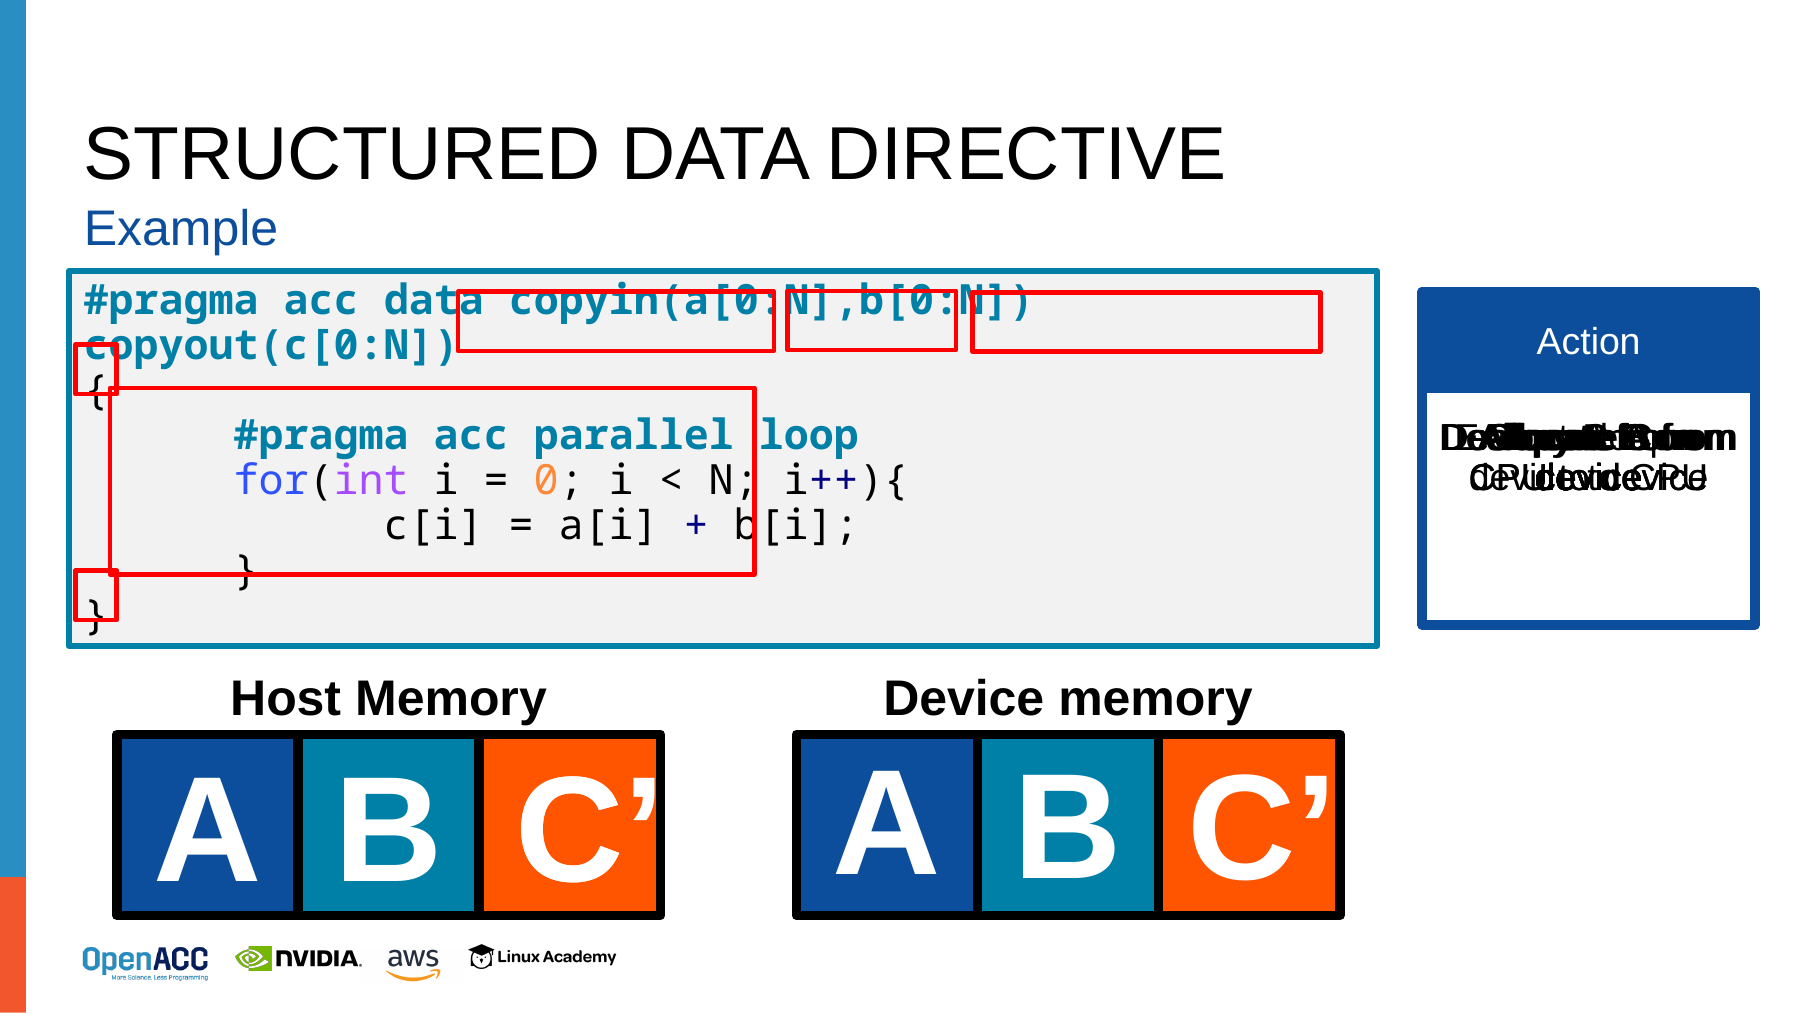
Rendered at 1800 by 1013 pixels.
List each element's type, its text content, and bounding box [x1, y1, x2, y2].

text_box [73, 342, 119, 396]
text_box [970, 290, 1322, 354]
text_box B [317, 742, 459, 923]
text_box Deallocate A from device [1425, 408, 1752, 508]
text_box [1420, 390, 1757, 627]
text_box Host Memory [213, 663, 564, 736]
text_box #pragma acc data copyin(a[0:N],b[0:N]) copyout(c[0:N]) { #pragma acc parallel loop for(int i = 0; i < N; i++){ c[i] = a[i] + b[i]; } } [67, 269, 1379, 648]
picture [235, 939, 619, 982]
list Example [68, 194, 1706, 282]
title Structured data Directive [68, 106, 1706, 194]
text_box [73, 568, 119, 622]
text_box [477, 732, 662, 918]
text_box [785, 289, 958, 352]
text_box C’ [499, 742, 683, 923]
text_box [108, 386, 756, 577]
text_box A [136, 742, 278, 923]
text_box [975, 732, 1157, 918]
text_box [456, 290, 776, 353]
text_box [794, 732, 975, 918]
text_box [115, 732, 296, 918]
text_box B [997, 739, 1139, 920]
text_box C’ [1170, 741, 1354, 922]
text_box [296, 736, 477, 918]
text_box A [816, 736, 958, 917]
picture [81, 946, 208, 981]
text_box Action [1420, 290, 1757, 390]
text_box [1157, 732, 1342, 918]
text_box Device memory [866, 663, 1270, 732]
